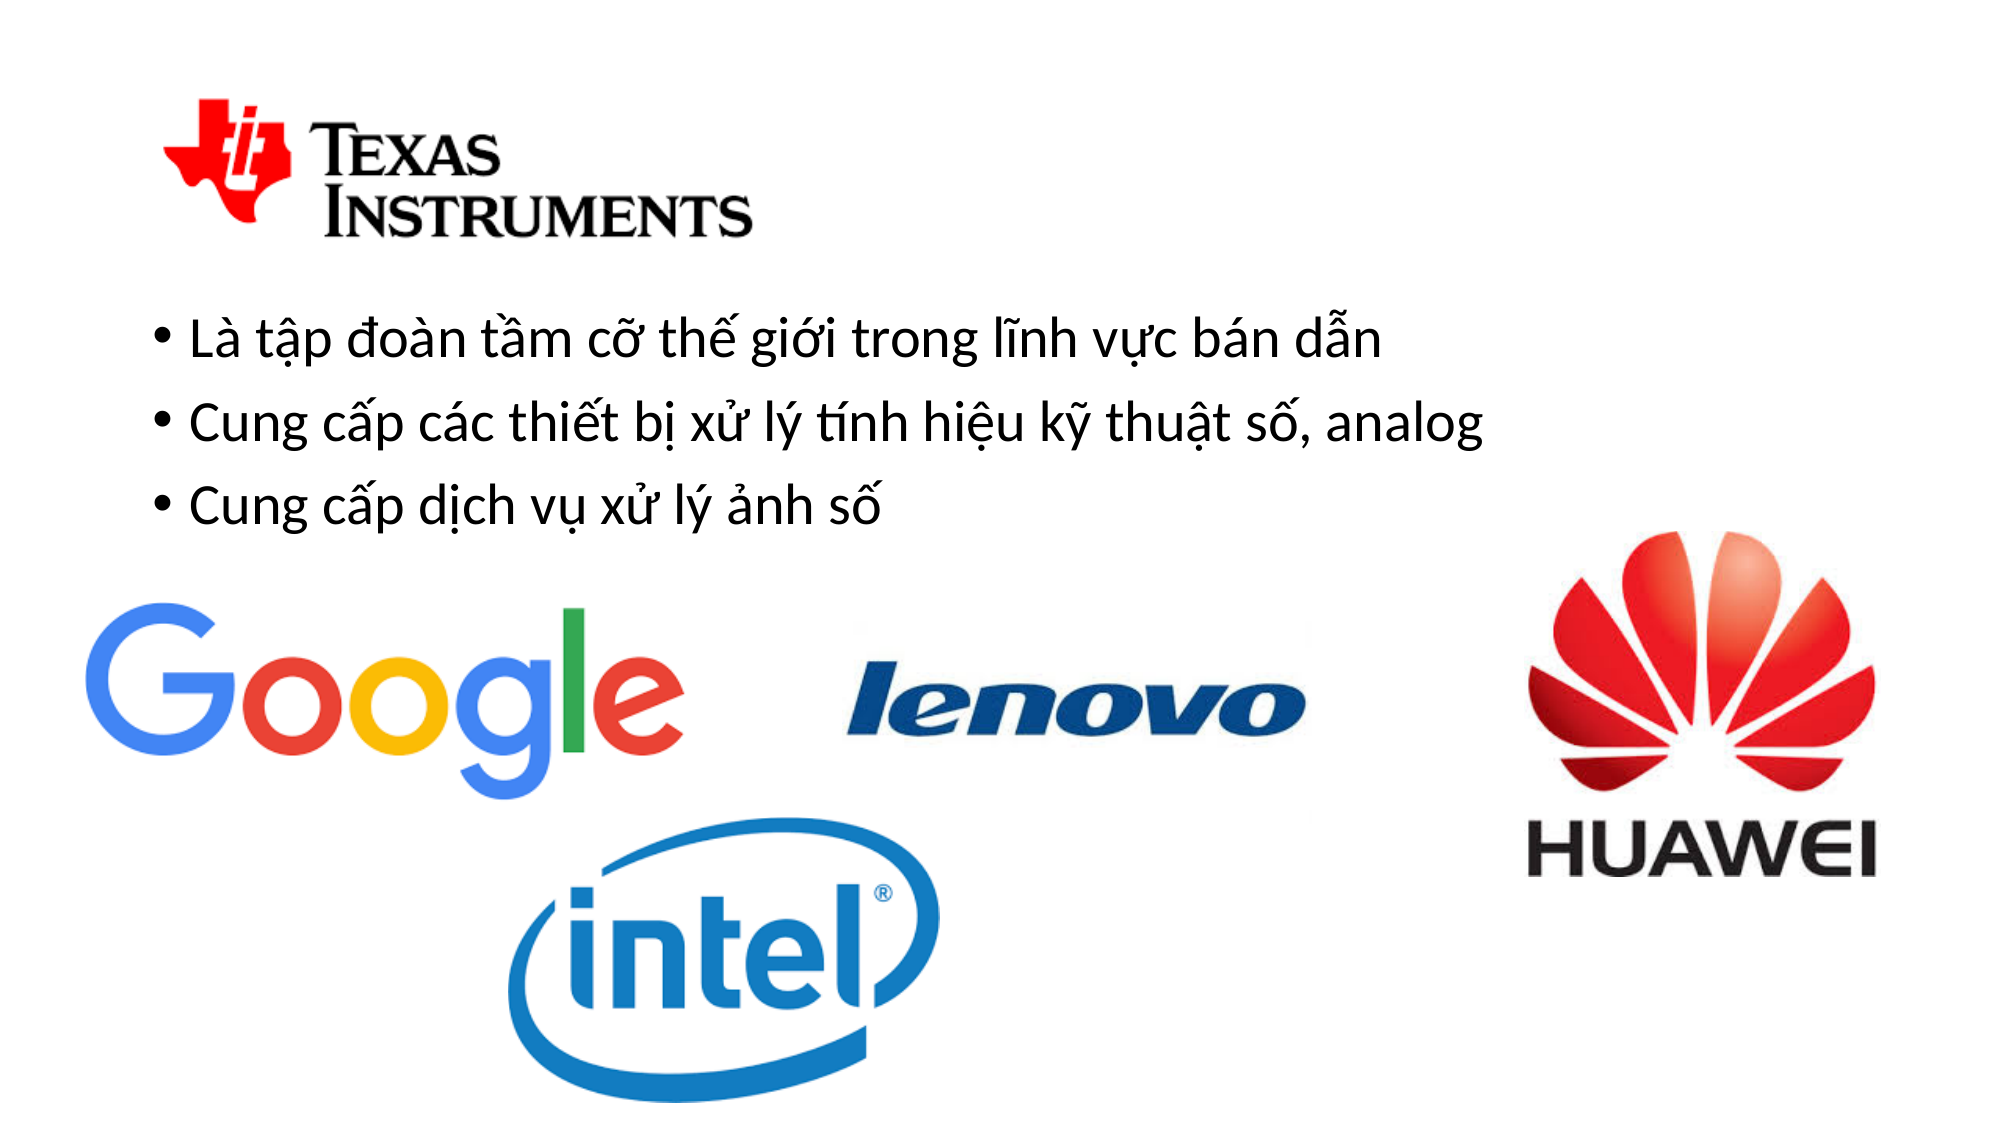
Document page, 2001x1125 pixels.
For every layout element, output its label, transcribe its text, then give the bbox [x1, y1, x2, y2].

picture [1524, 531, 1881, 877]
list Là tập đoàn tầm cỡ thế giới trong lĩnh vực bán dẫn Cung cấp các thiết bị xử lý tính hiệu kỹ thuật số, analog Cung cấp dịch vụ xử lý ảnh số [137, 299, 1863, 1014]
picture [137, 72, 779, 265]
picture [508, 572, 1312, 1103]
picture [85, 602, 689, 806]
